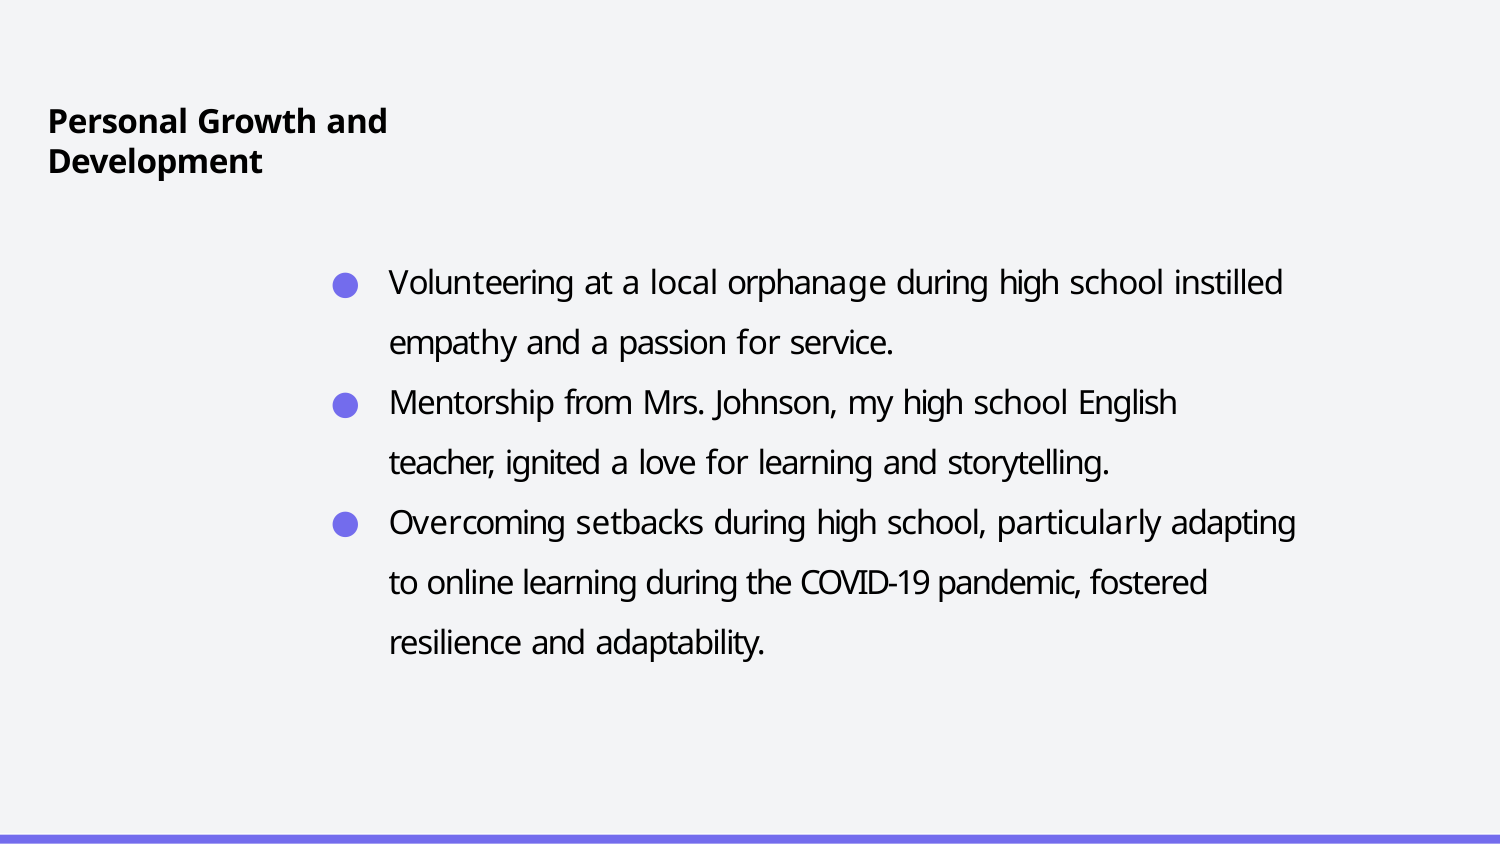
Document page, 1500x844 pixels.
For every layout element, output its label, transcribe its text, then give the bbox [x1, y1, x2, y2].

text_box Volunteering at a local orphanage during high school instilled empathy and a passion for service. Mentorship from Mrs. Johnson, my high school English teacher, ignited a love for learning and storytelling. Overcoming setbacks during high school, particularly adapting to online learning during the COVID-19 pandemic, fostered resilience and adaptability. [328, 239, 1324, 661]
text_box [0, 0, 1500, 834]
text_box Personal Growth and Development [45, 59, 574, 181]
text_box [0, 834, 1500, 844]
